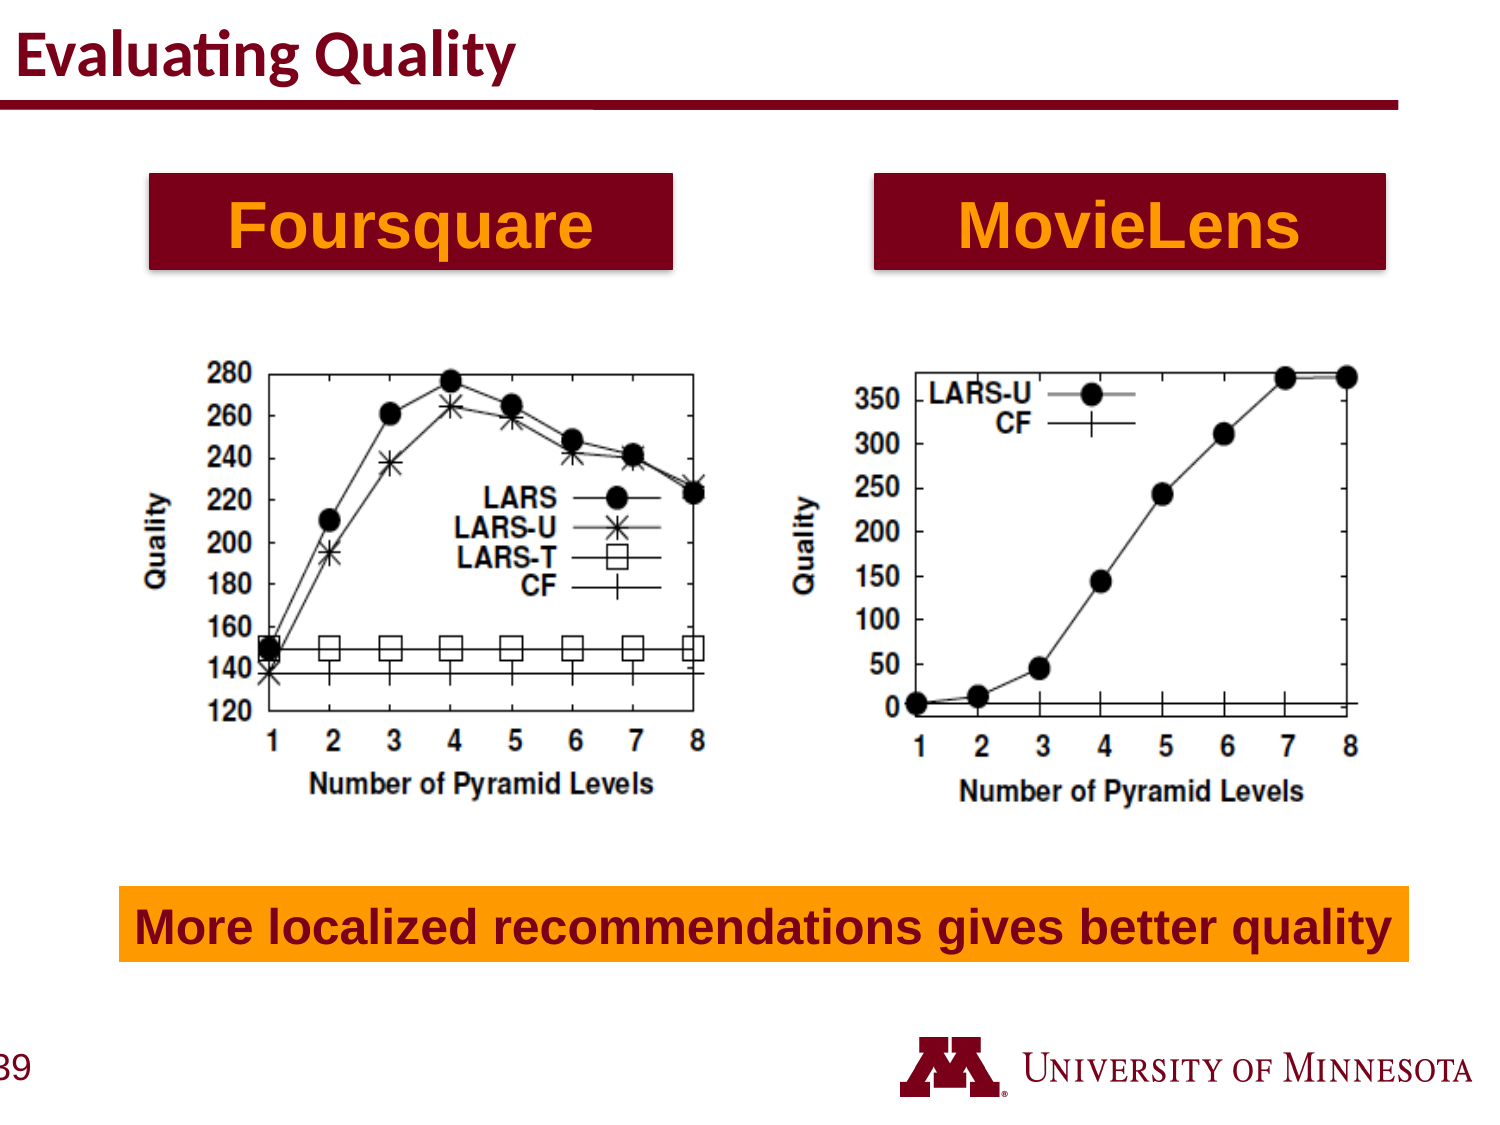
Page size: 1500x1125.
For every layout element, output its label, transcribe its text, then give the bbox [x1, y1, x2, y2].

picture [900, 1037, 1473, 1097]
title Evaluating Quality [0, 0, 1426, 101]
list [124, 319, 1376, 814]
text_box More localized recommendations gives better quality [119, 886, 1409, 962]
text_box Foursquare [149, 173, 673, 270]
text_box MovieLens [874, 173, 1386, 270]
